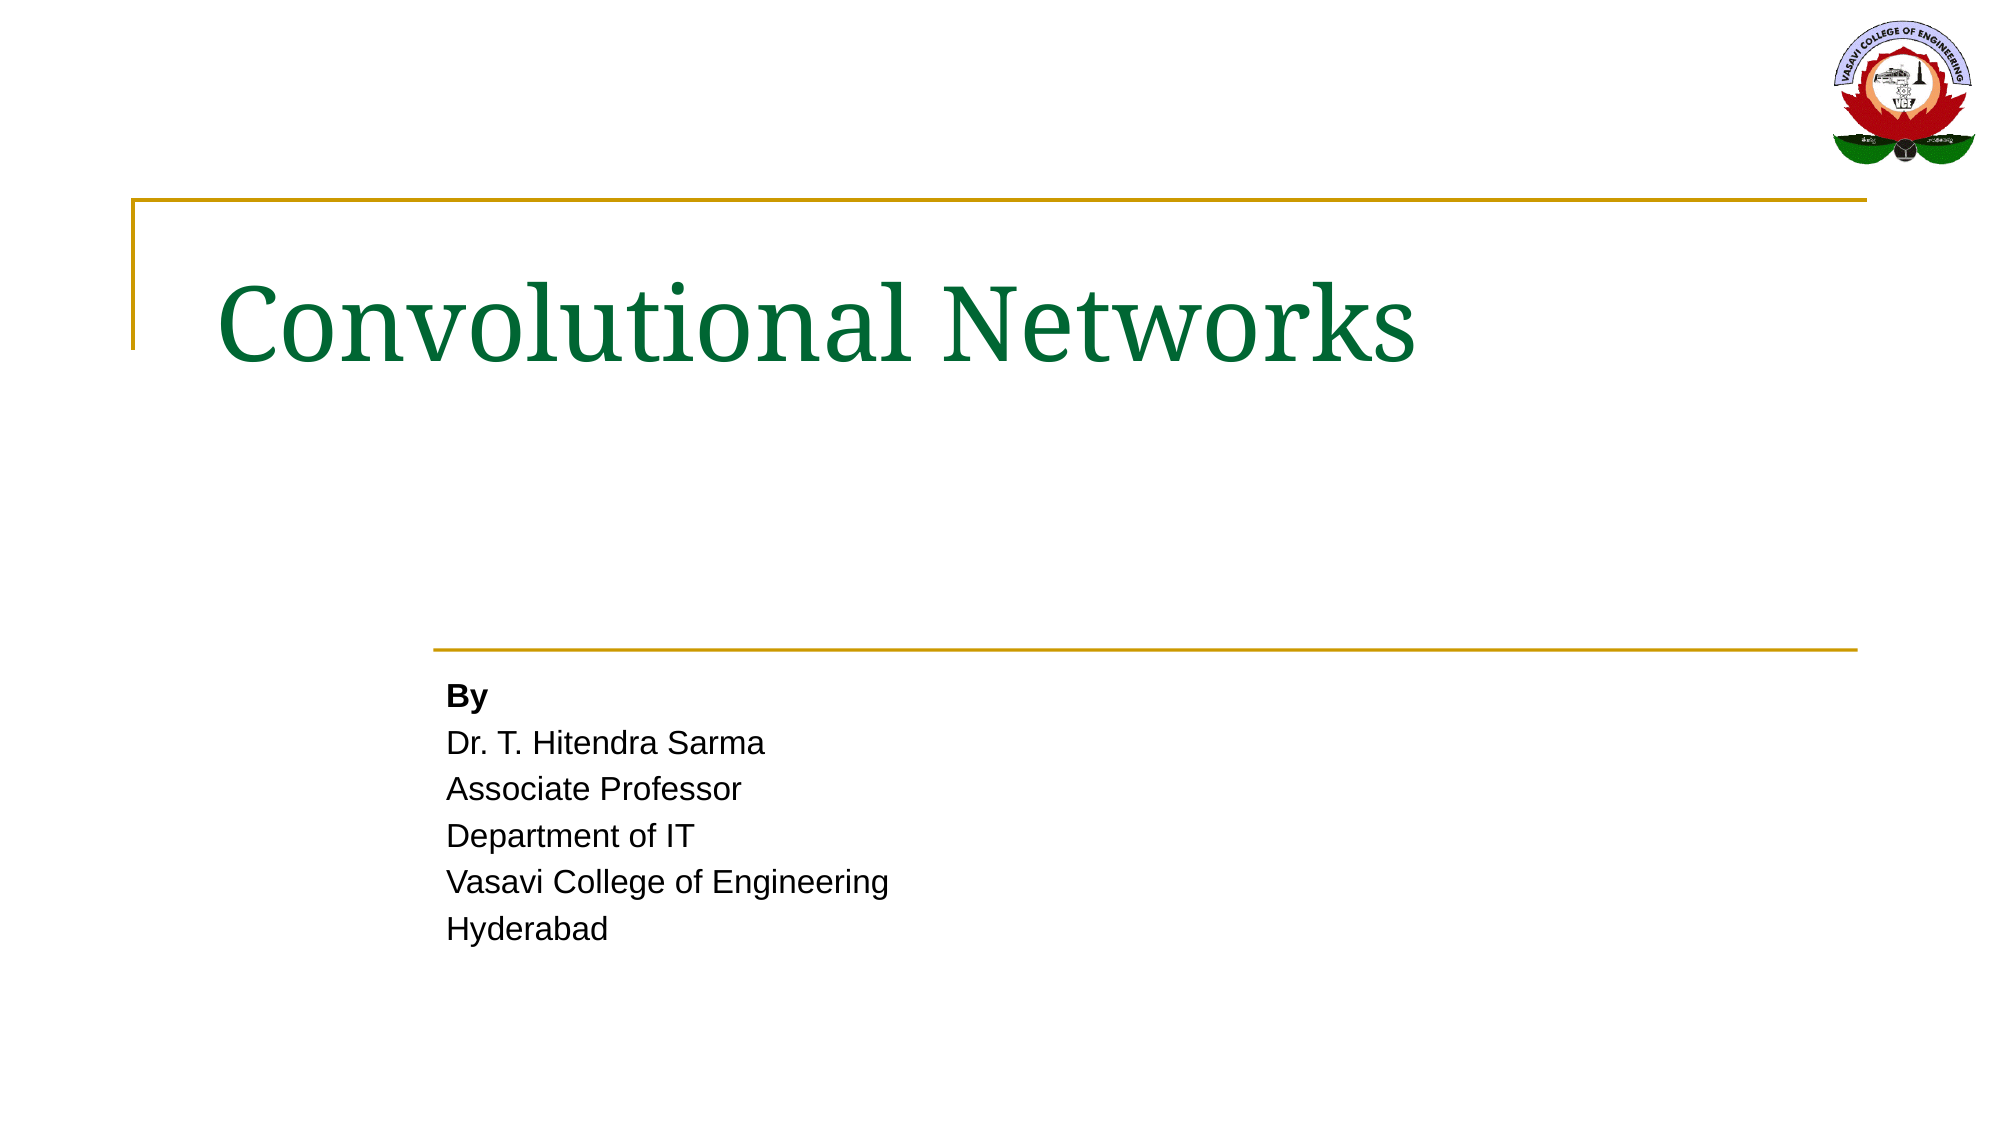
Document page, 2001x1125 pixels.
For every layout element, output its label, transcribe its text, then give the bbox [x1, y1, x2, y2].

subtitle By Dr. T. Hitendra Sarma Associate Professor Department of IT Vasavi College of Engineering Hyderabad [430, 666, 1865, 955]
title Convolutional Networks [200, 249, 1868, 538]
picture [1808, 0, 2000, 186]
